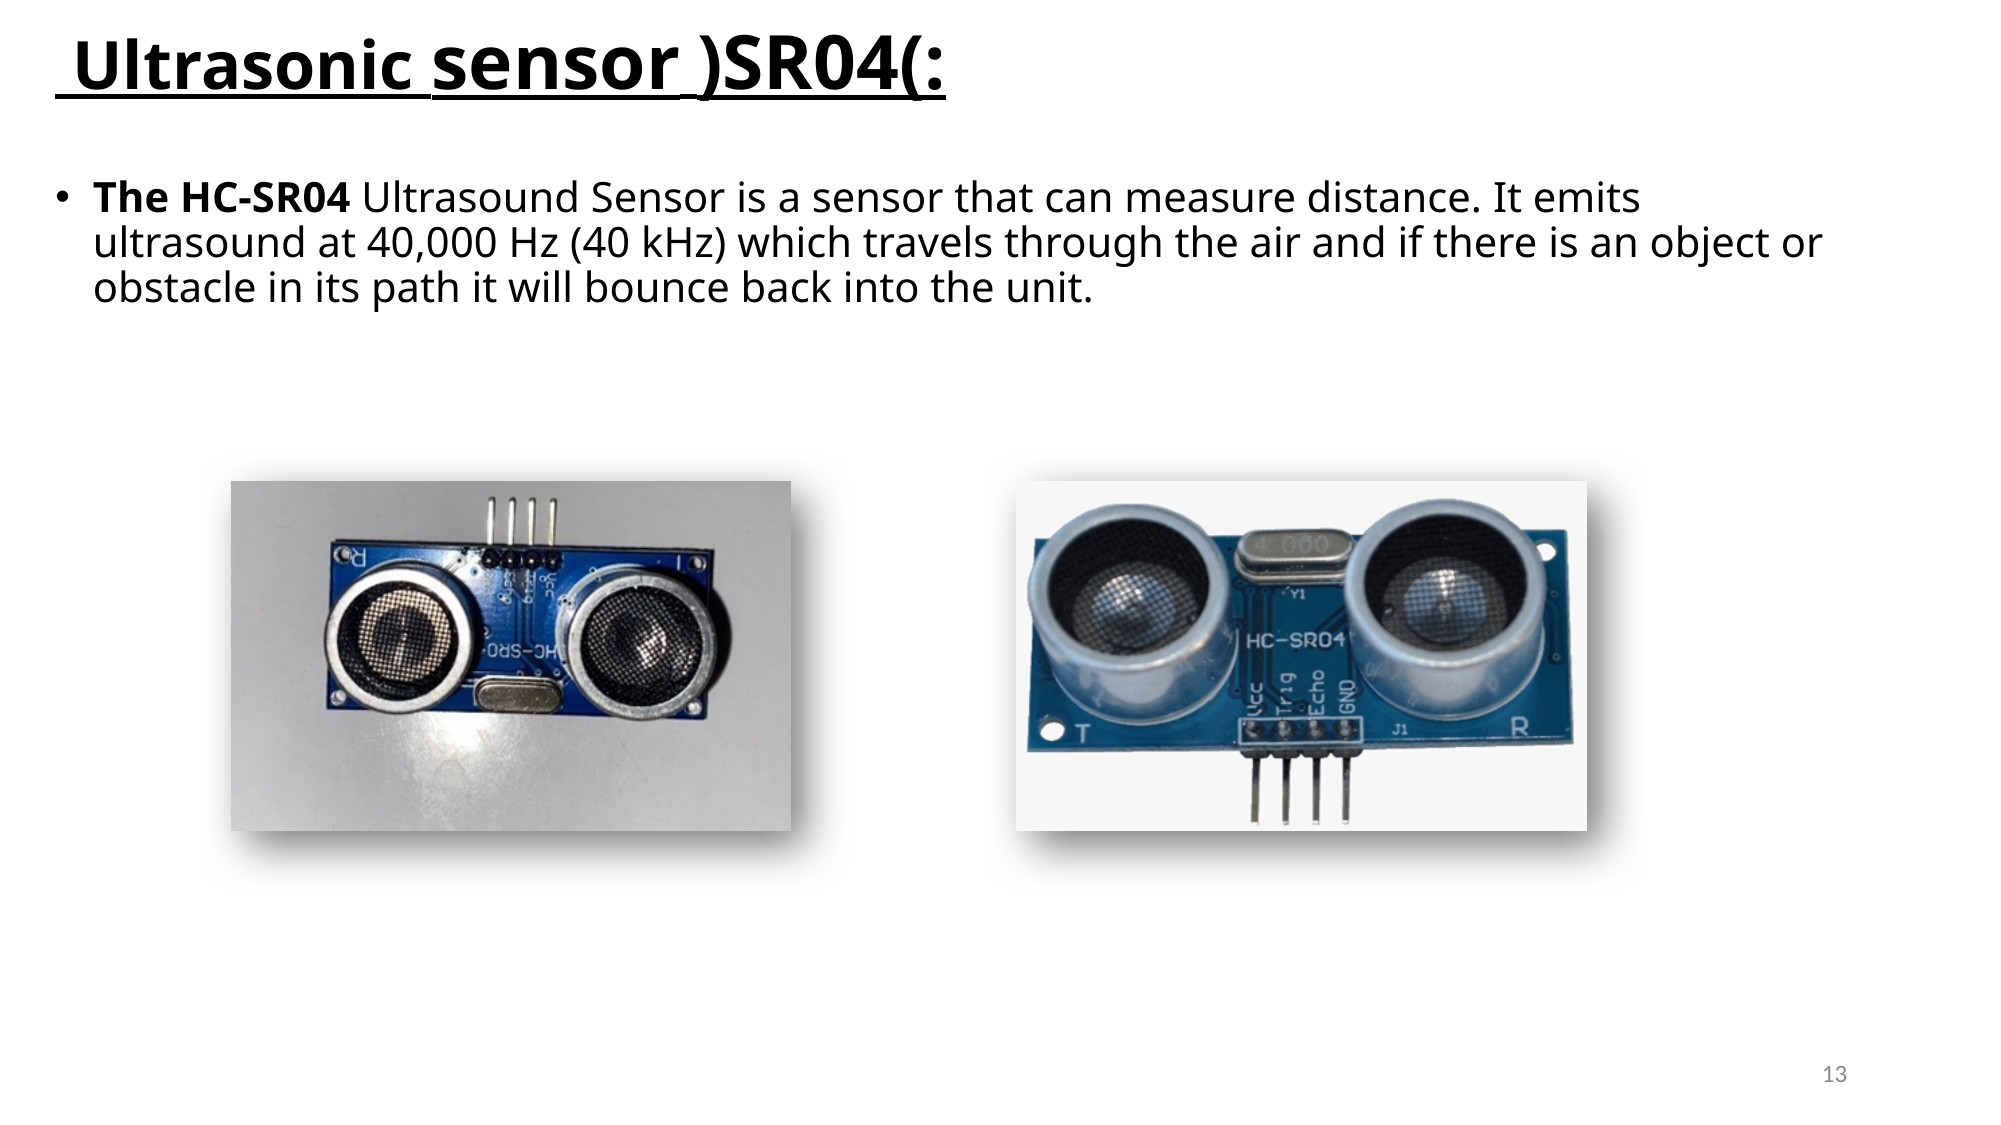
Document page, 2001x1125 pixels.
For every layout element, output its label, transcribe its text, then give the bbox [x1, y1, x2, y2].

list The HC-SR04 Ultrasound Sensor is a sensor that can measure distance. It emits ultrasound at 40,000 Hz (40 kHz) which travels through the air and if there is an object or obstacle in its path it will bounce back into the unit. [40, 169, 1863, 1014]
title Ultrasonic sensor )SR04(: [40, 46, 1057, 84]
picture [1016, 481, 1587, 831]
picture [231, 481, 791, 831]
slide_number 13 [1412, 1042, 1863, 1103]
